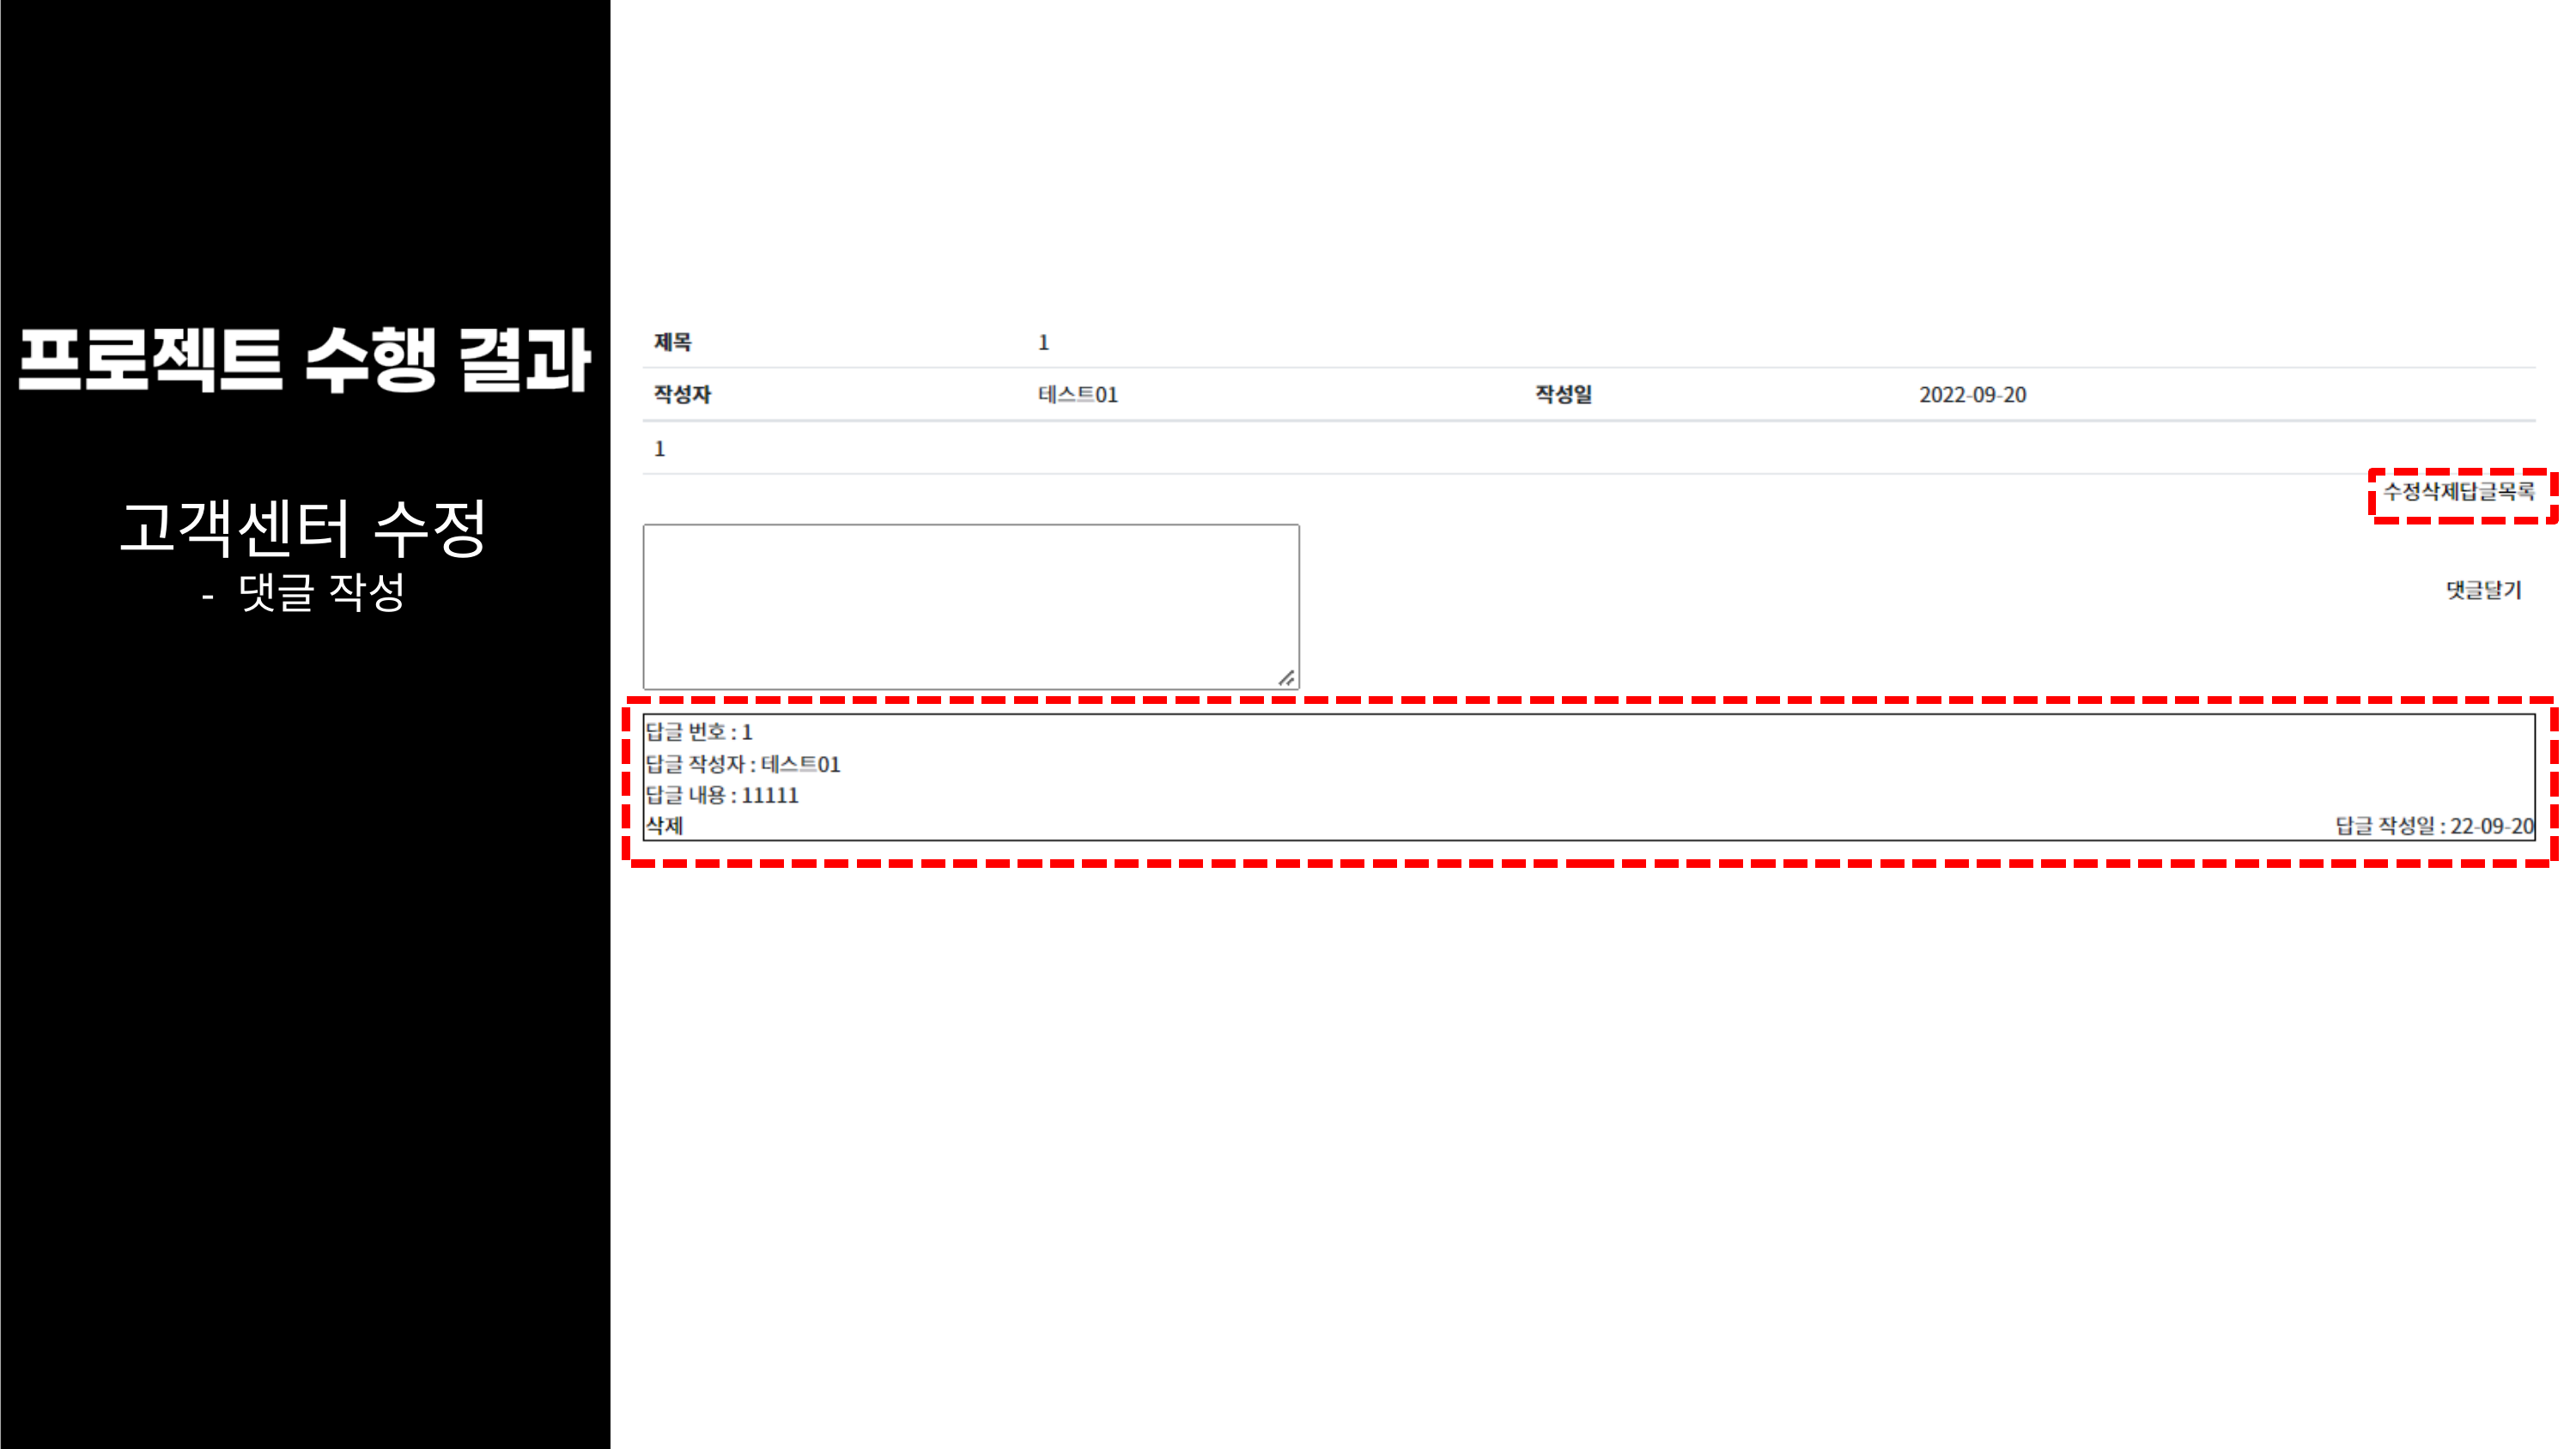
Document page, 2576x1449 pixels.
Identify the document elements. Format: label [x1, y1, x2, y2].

text_box [0, 435, 611, 1449]
picture [0, 305, 2572, 905]
text_box [0, 0, 611, 304]
